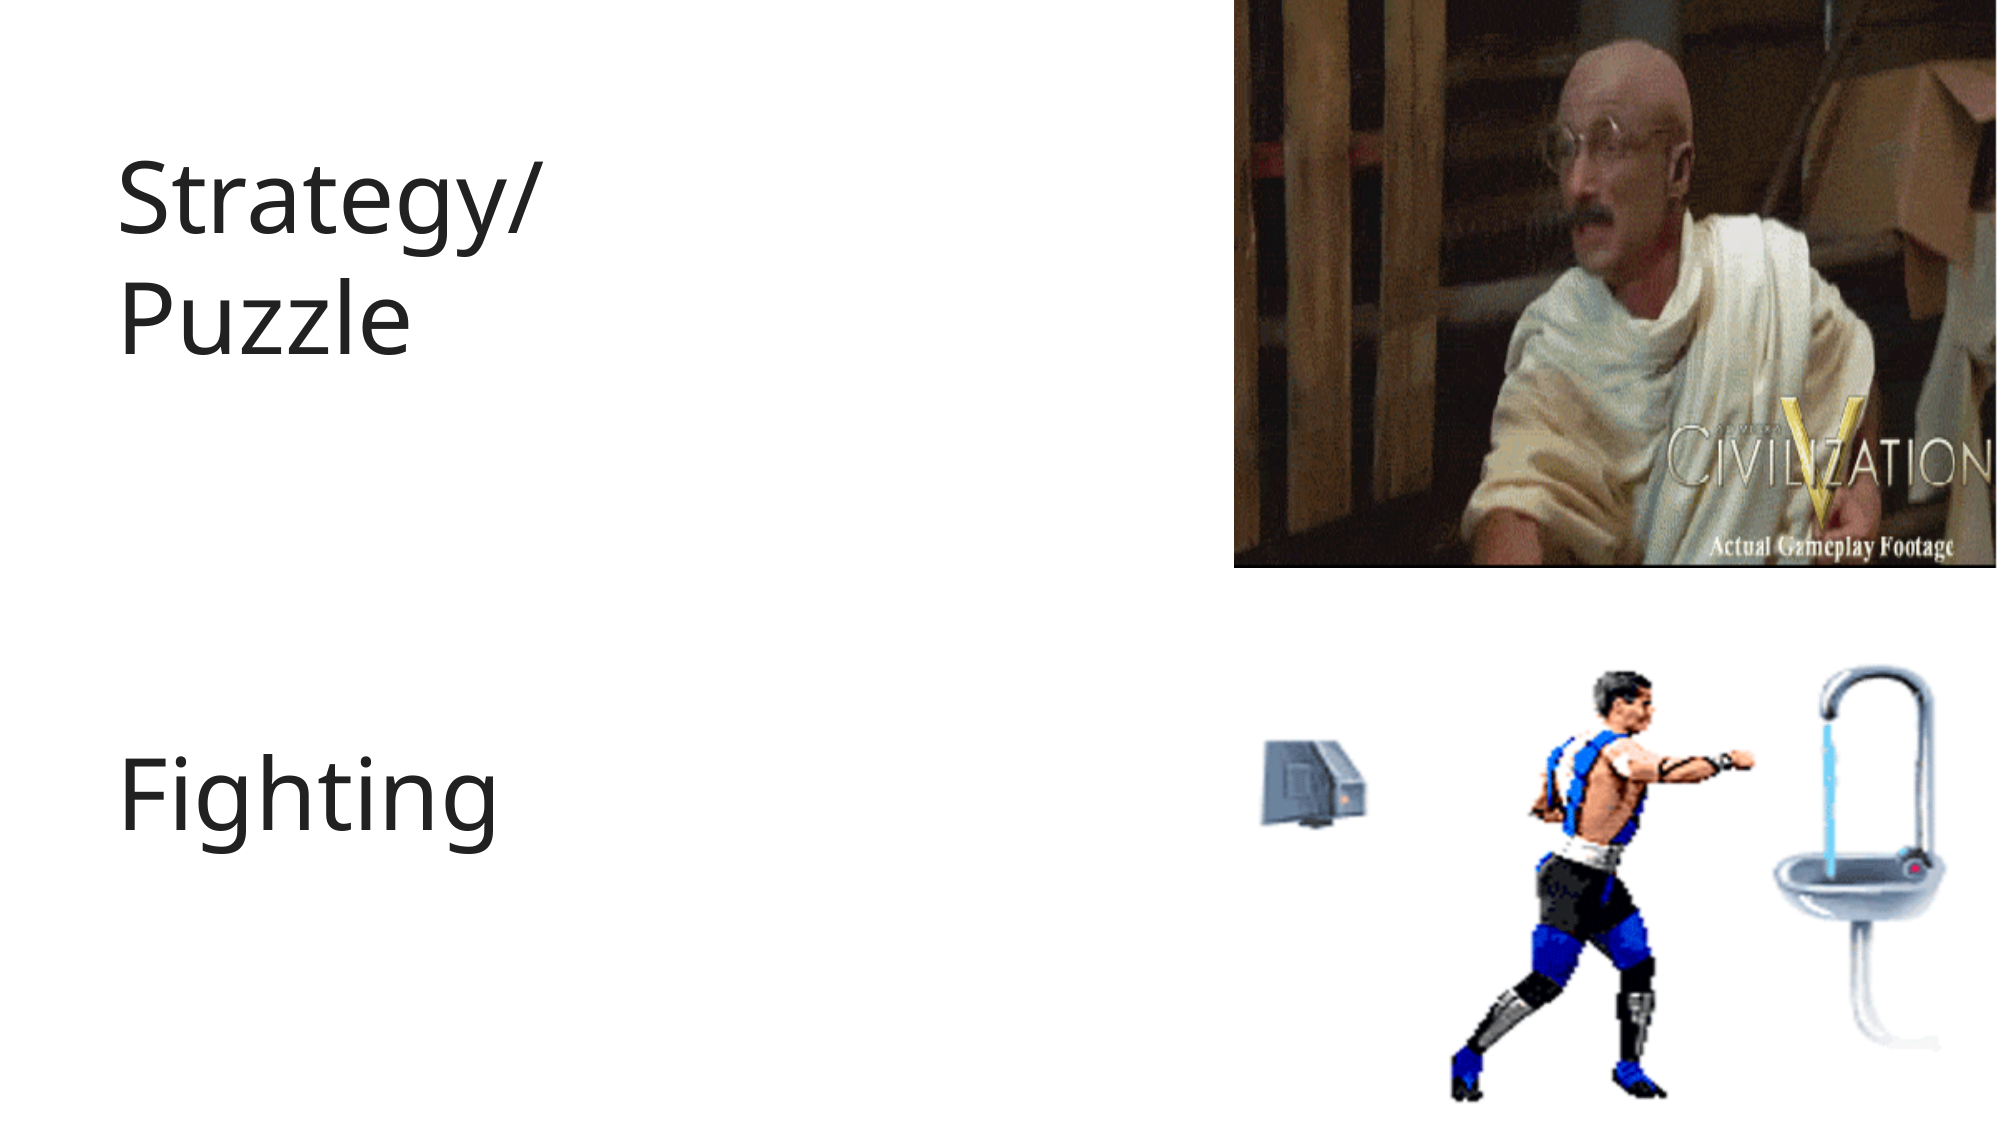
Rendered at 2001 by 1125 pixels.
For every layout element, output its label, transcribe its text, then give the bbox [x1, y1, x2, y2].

text_box Fighting [86, 719, 747, 876]
picture [1233, 0, 2000, 1125]
text_box Strategy/ Puzzle [86, 123, 747, 400]
